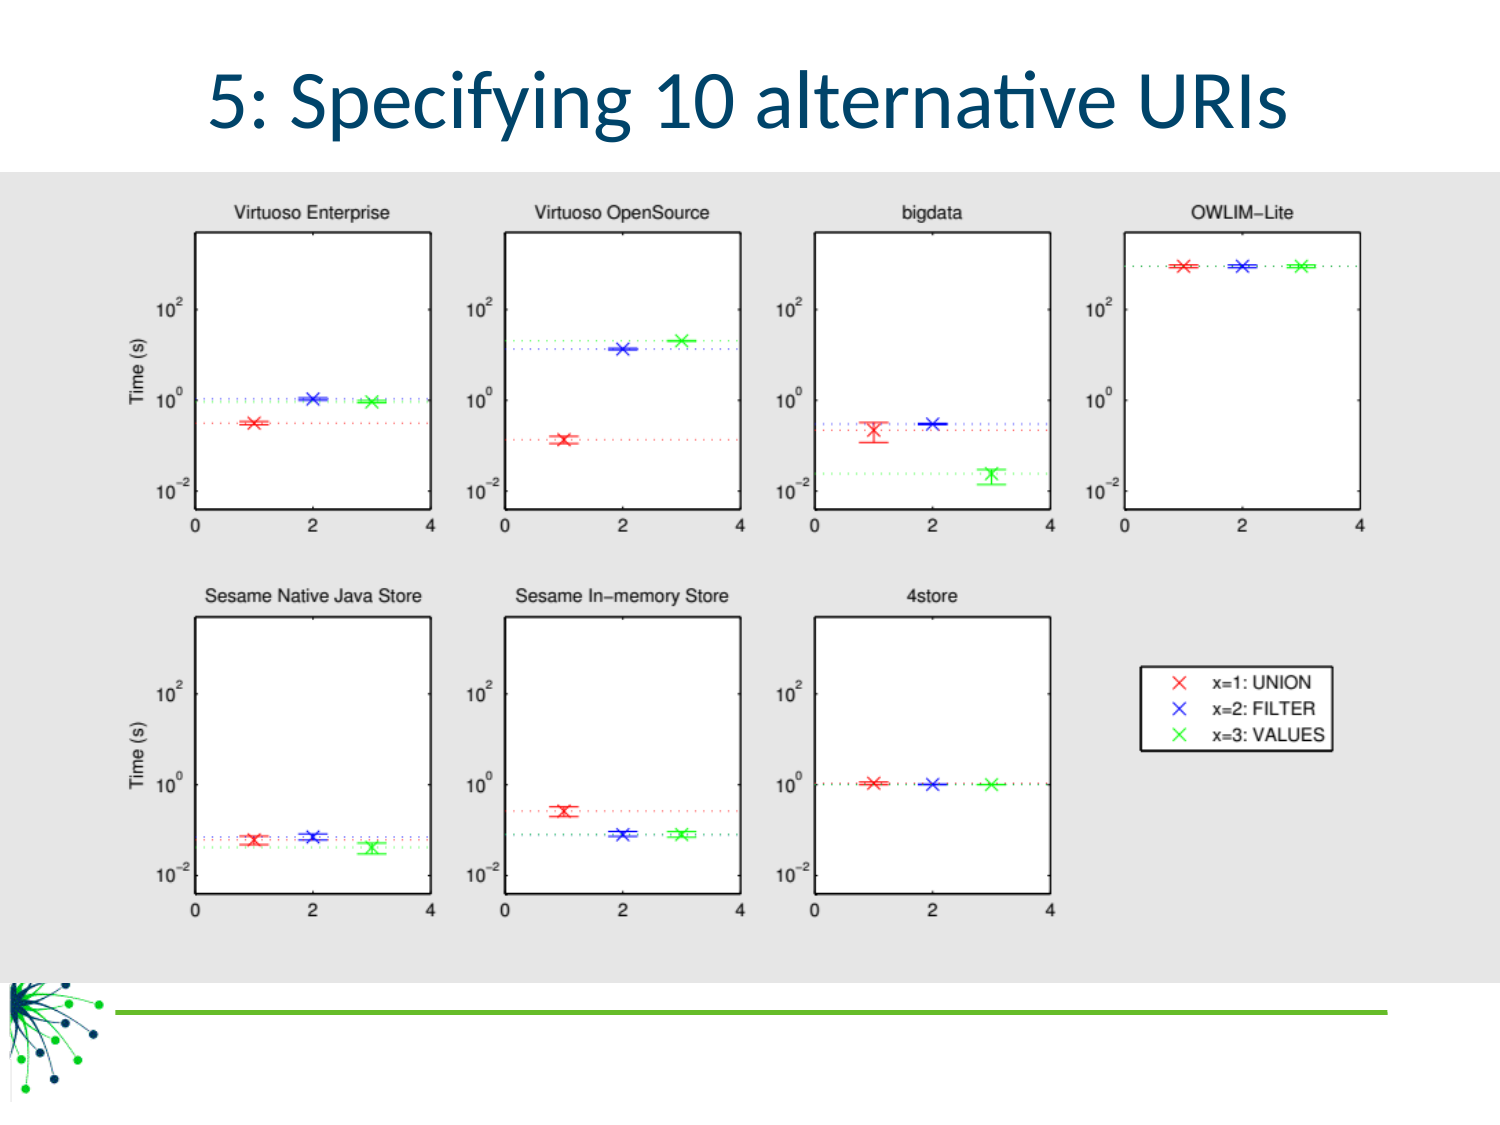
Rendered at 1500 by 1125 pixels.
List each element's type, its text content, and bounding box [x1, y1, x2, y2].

title 5: Specifying 10 alternative URIs [73, 1, 1424, 171]
picture [0, 172, 1500, 1102]
